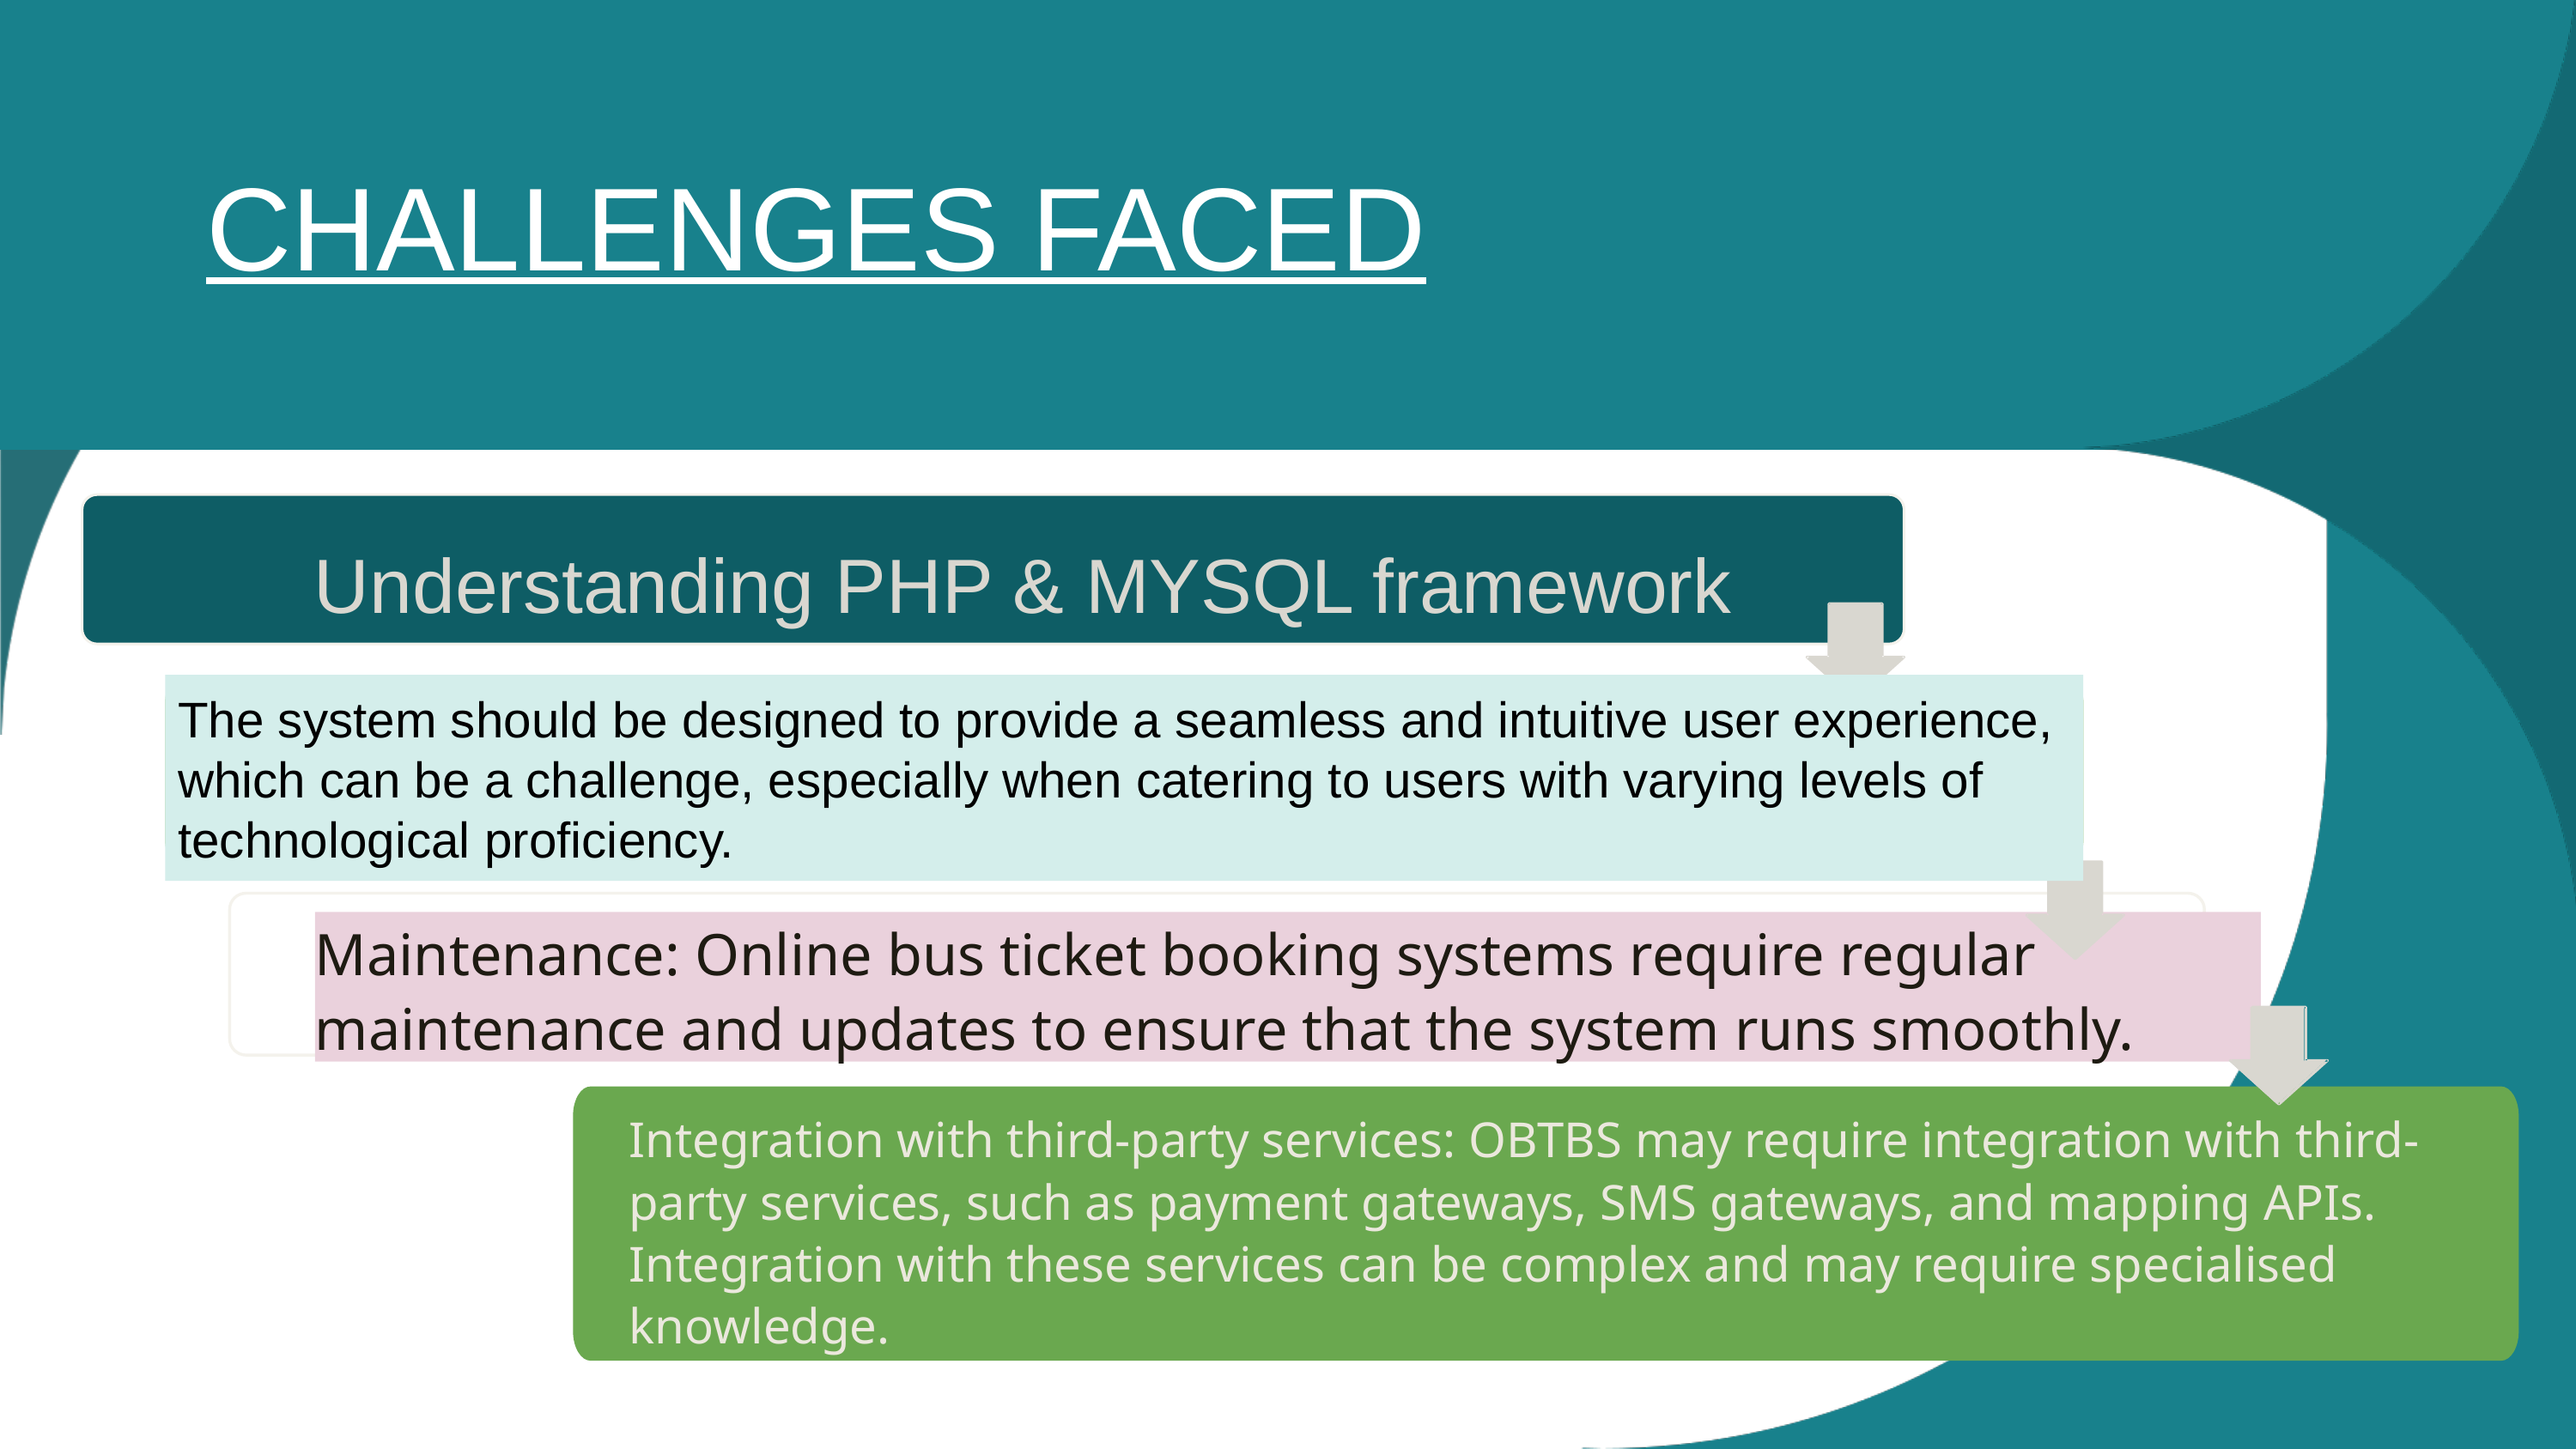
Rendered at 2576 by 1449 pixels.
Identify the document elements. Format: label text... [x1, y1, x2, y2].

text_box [80, 493, 1906, 646]
picture [0, 0, 2576, 1449]
text_box The system should be designed to provide a seamless and intuitive user experience, which can be a challenge, especially when catering to users with varying levels of technological proficiency. [165, 744, 1523, 882]
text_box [228, 891, 2207, 1058]
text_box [2228, 1005, 2330, 1106]
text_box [1805, 602, 1906, 703]
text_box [573, 1086, 2519, 1361]
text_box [2025, 860, 2126, 961]
